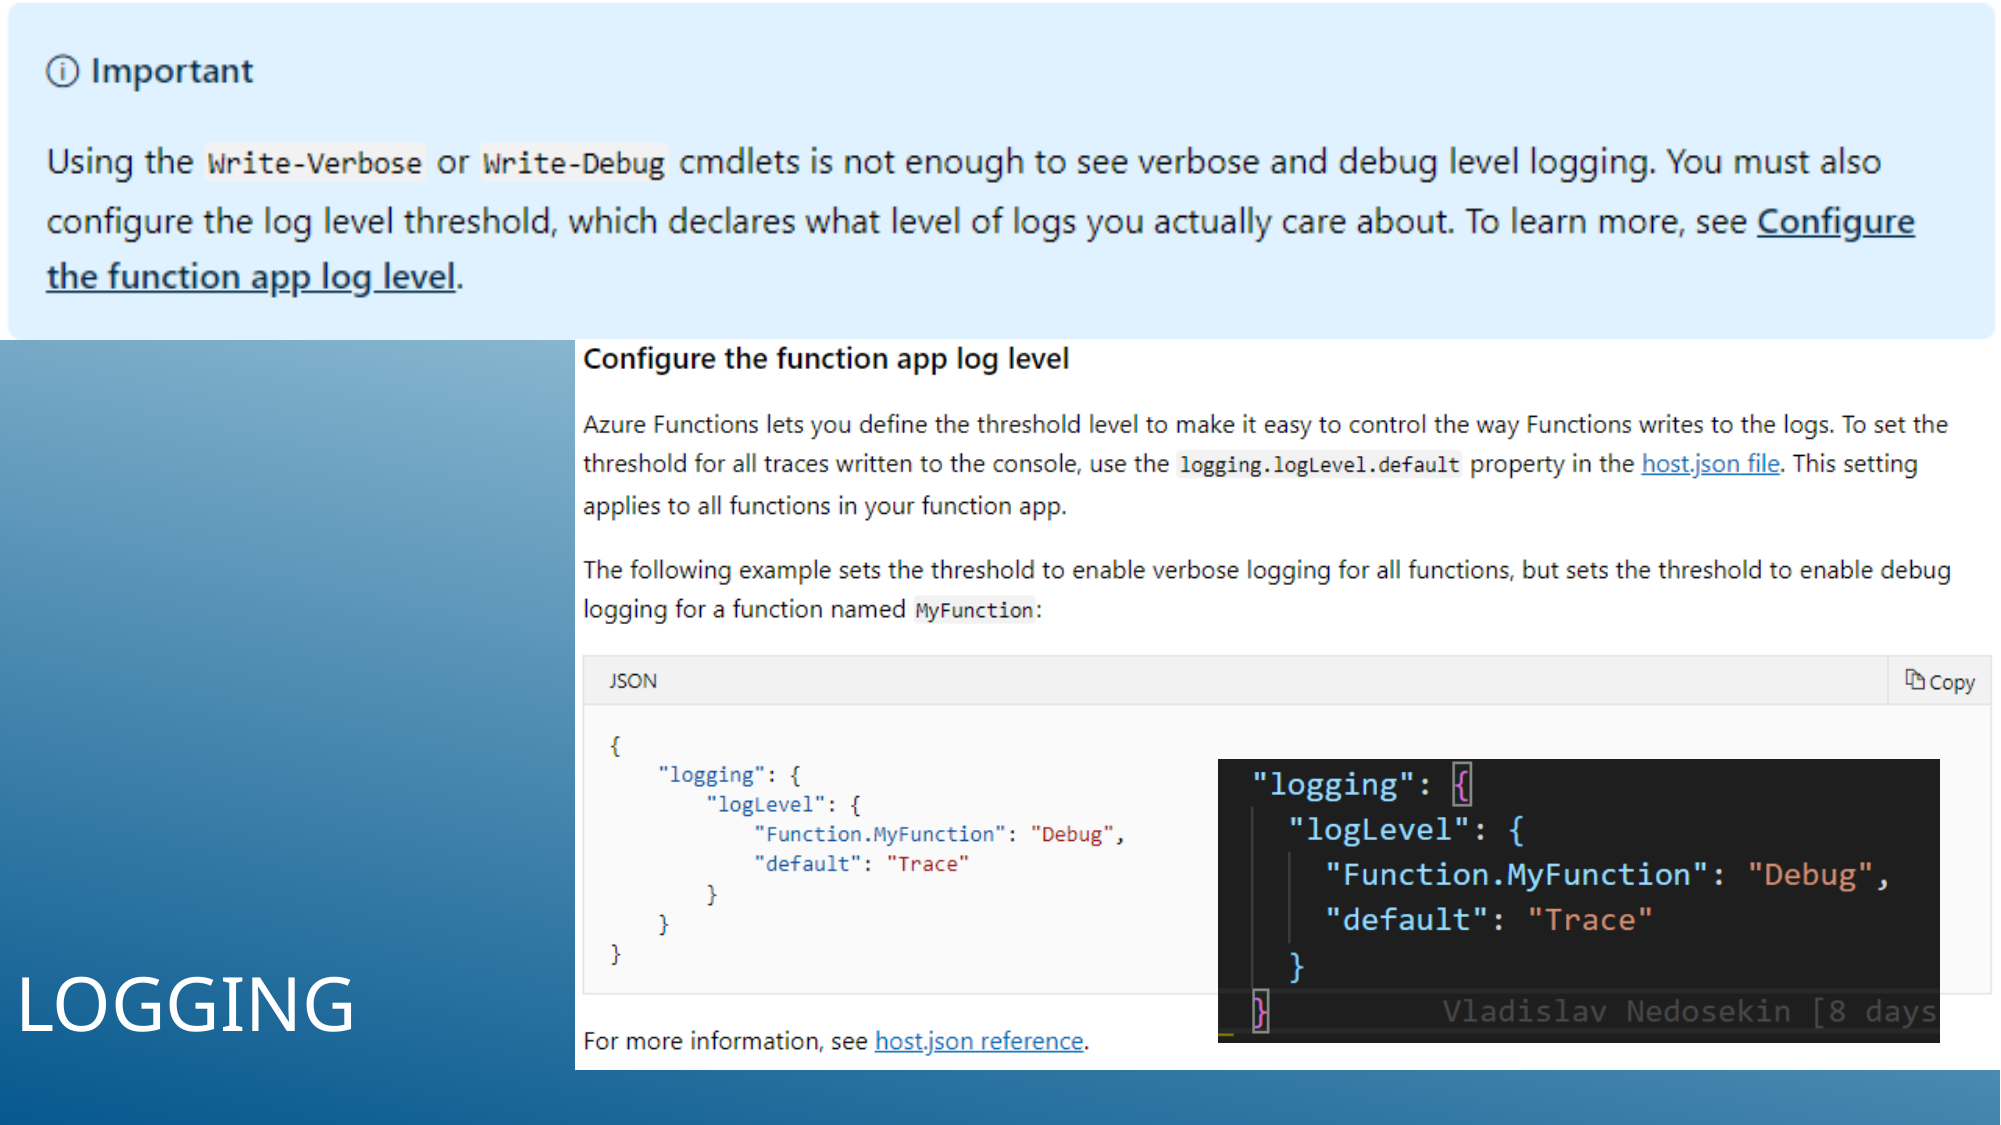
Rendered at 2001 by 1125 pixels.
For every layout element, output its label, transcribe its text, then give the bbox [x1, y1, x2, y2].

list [0, 0, 2000, 340]
picture [574, 338, 2000, 1070]
title Logging [0, 877, 1400, 1125]
